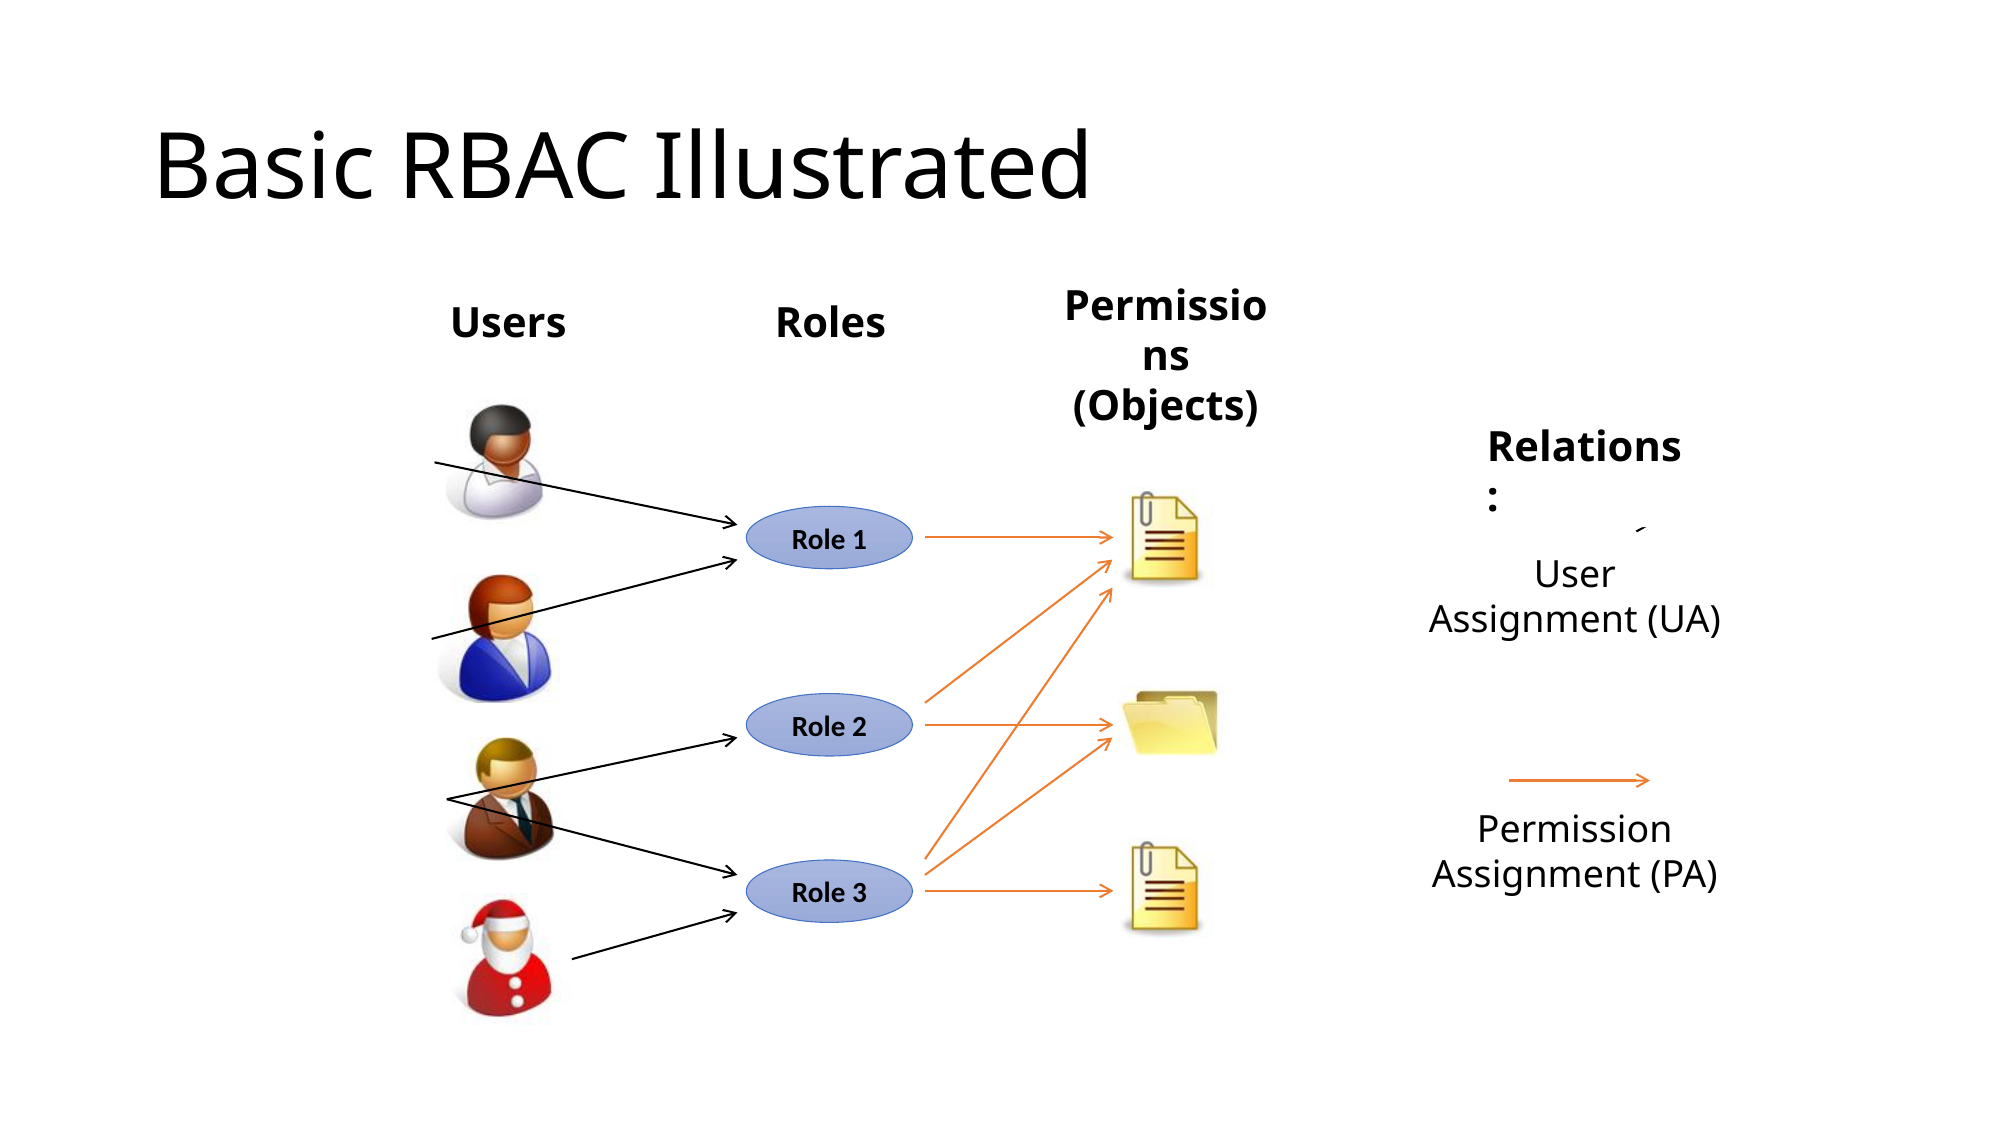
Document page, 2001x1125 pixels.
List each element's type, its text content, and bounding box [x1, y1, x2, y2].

title Basic RBAC Illustrated [137, 59, 1863, 278]
text_box Relations: [1472, 412, 1700, 528]
text_box Users [434, 288, 600, 354]
text_box User Assignment (UA) [1412, 542, 1738, 647]
picture [446, 737, 570, 861]
picture [1118, 668, 1225, 775]
picture [440, 893, 572, 1025]
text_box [924, 559, 1113, 587]
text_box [570, 799, 738, 875]
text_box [559, 559, 738, 639]
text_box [571, 912, 738, 960]
text_box Roles [759, 288, 925, 354]
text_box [570, 737, 738, 799]
text_box Permission Assignment (PA) [1412, 797, 1738, 903]
text_box Role 2 [745, 693, 914, 757]
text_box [924, 860, 1113, 875]
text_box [559, 462, 738, 525]
picture [431, 574, 560, 703]
text_box Role 1 [745, 505, 914, 570]
picture [1112, 487, 1213, 588]
text_box Permissions (Objects) [1044, 271, 1288, 437]
picture [1112, 837, 1213, 938]
text_box Role 3 [745, 859, 914, 923]
picture [434, 399, 560, 525]
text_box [924, 587, 1113, 860]
